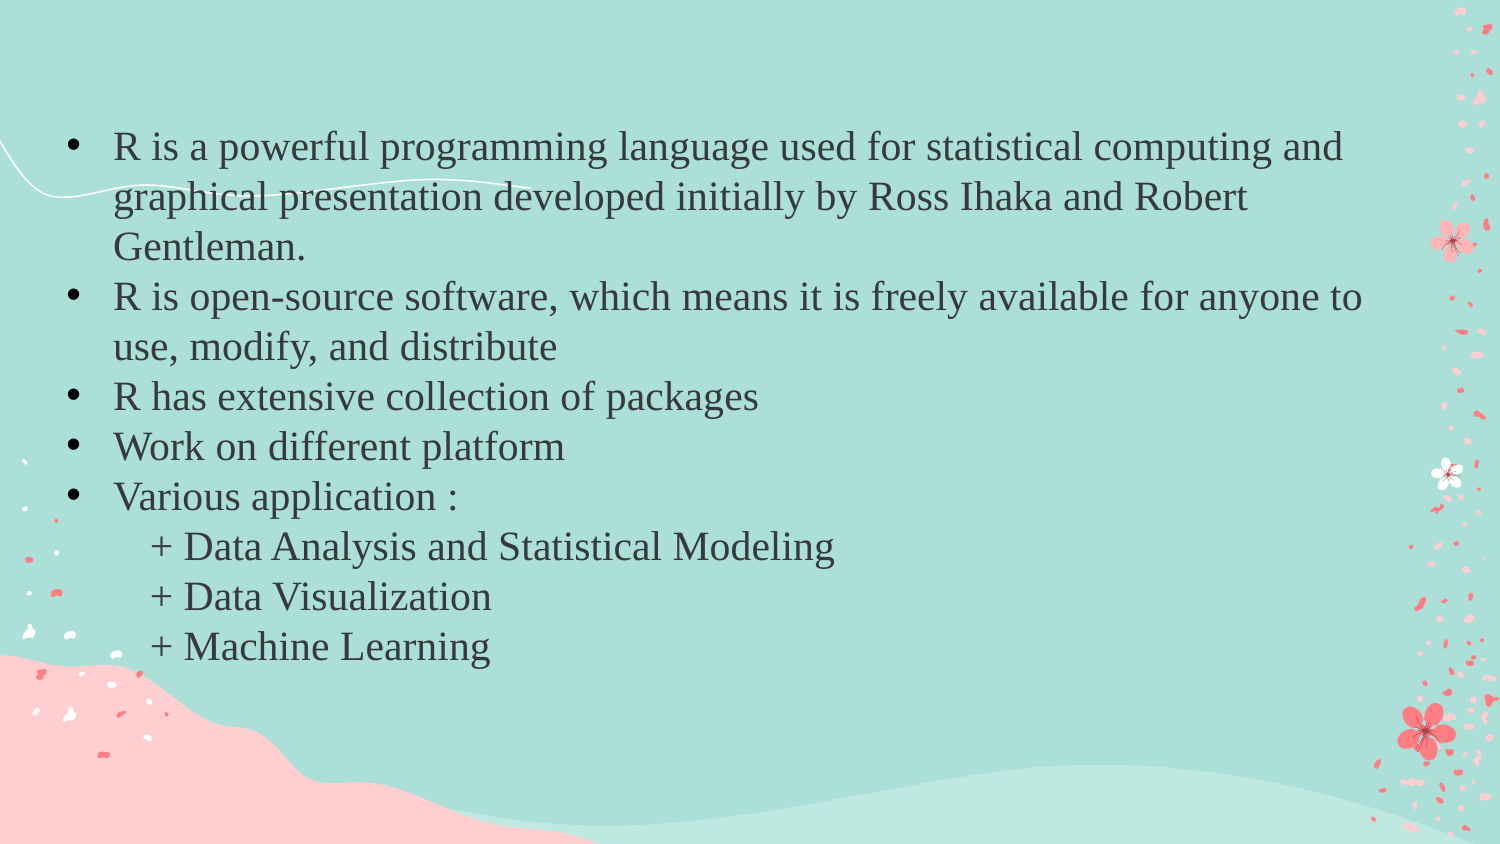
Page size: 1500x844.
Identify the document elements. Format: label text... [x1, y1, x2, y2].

text_box R is a powerful programming language used for statistical computing and graphical presentation developed initially by Ross Ihaka and Robert Gentleman. R is open-source software, which means it is freely available for anyone to use, modify, and distribute R has extensive collection of packages Work on different platform Various application : + Data Analysis and Statistical Modeling + Data Visualization + Machine Learning [51, 111, 1448, 727]
